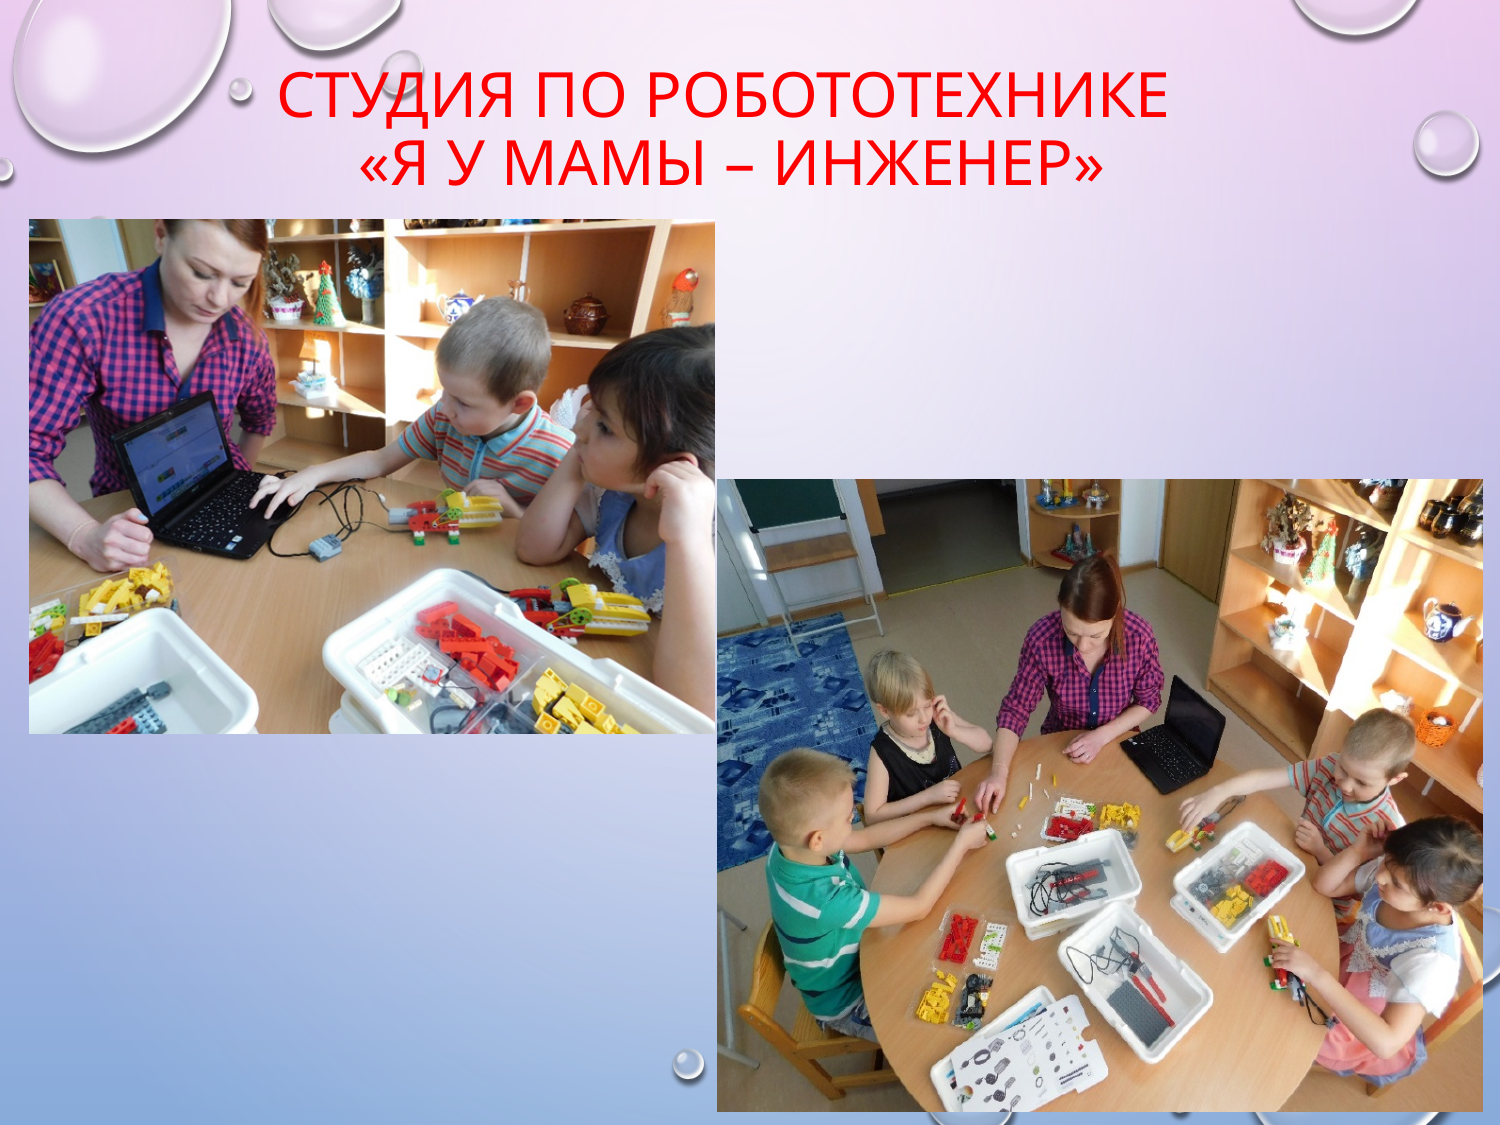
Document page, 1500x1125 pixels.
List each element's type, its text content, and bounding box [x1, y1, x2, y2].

picture [0, 0, 1500, 1125]
title СТУДИЯ ПО РОБОТОТЕХНИКЕ «Я У МАМЫ – ИНЖЕНЕР» [219, 30, 1246, 207]
